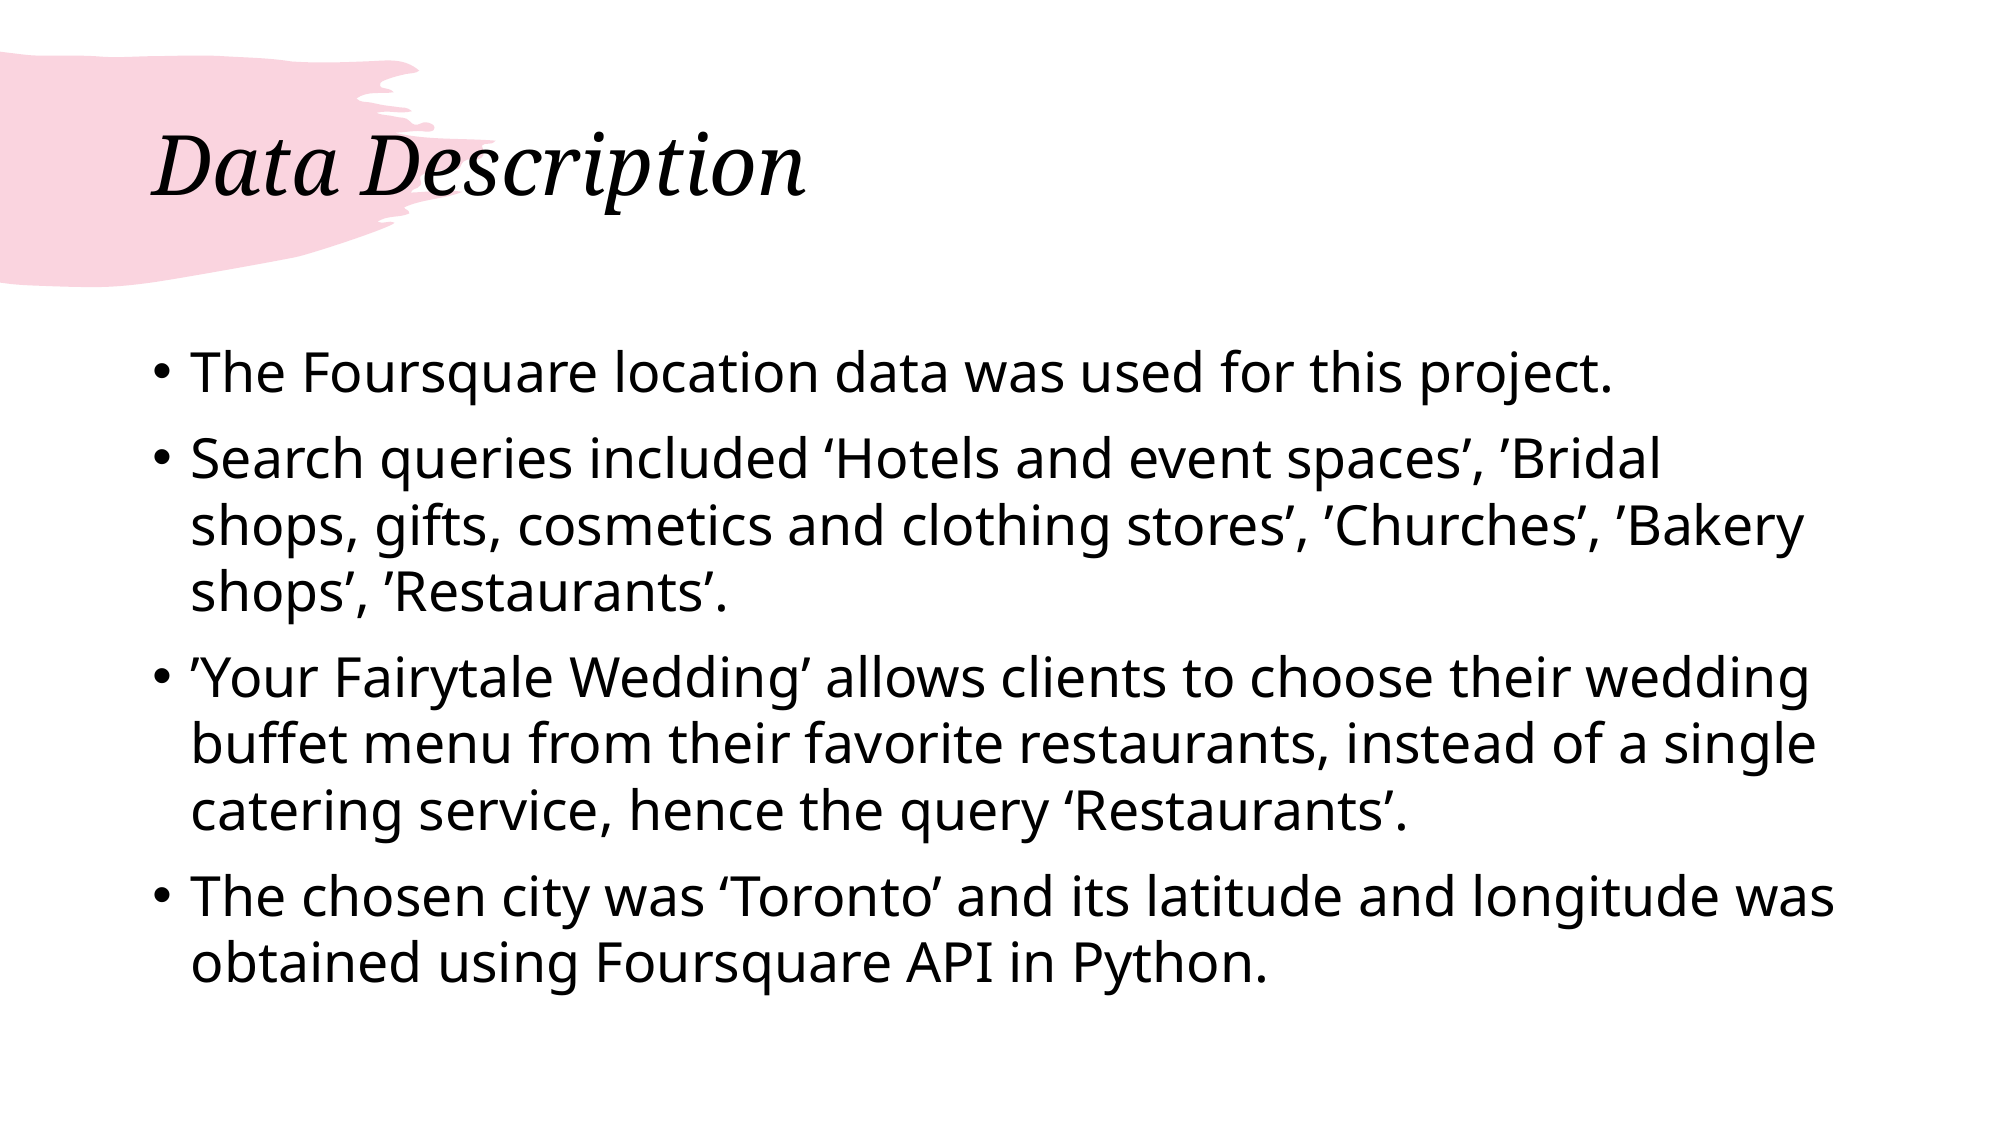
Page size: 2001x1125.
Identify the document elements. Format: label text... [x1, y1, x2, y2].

title Data Description [137, 59, 1863, 278]
list The Foursquare location data was used for this project. Search queries included ‘Hotels and event spaces’, ’Bridal shops, gifts, cosmetics and clothing stores’, ’Churches’, ’Bakery shops’, ’Restaurants’. ’Your Fairytale Wedding’ allows clients to choose their wedding buffet menu from their favorite restaurants, instead of a single catering service, hence the query ‘Restaurants’. The chosen city was ‘Toronto’ and its latitude and longitude was obtained using Foursquare API in Python. [137, 329, 1863, 1013]
